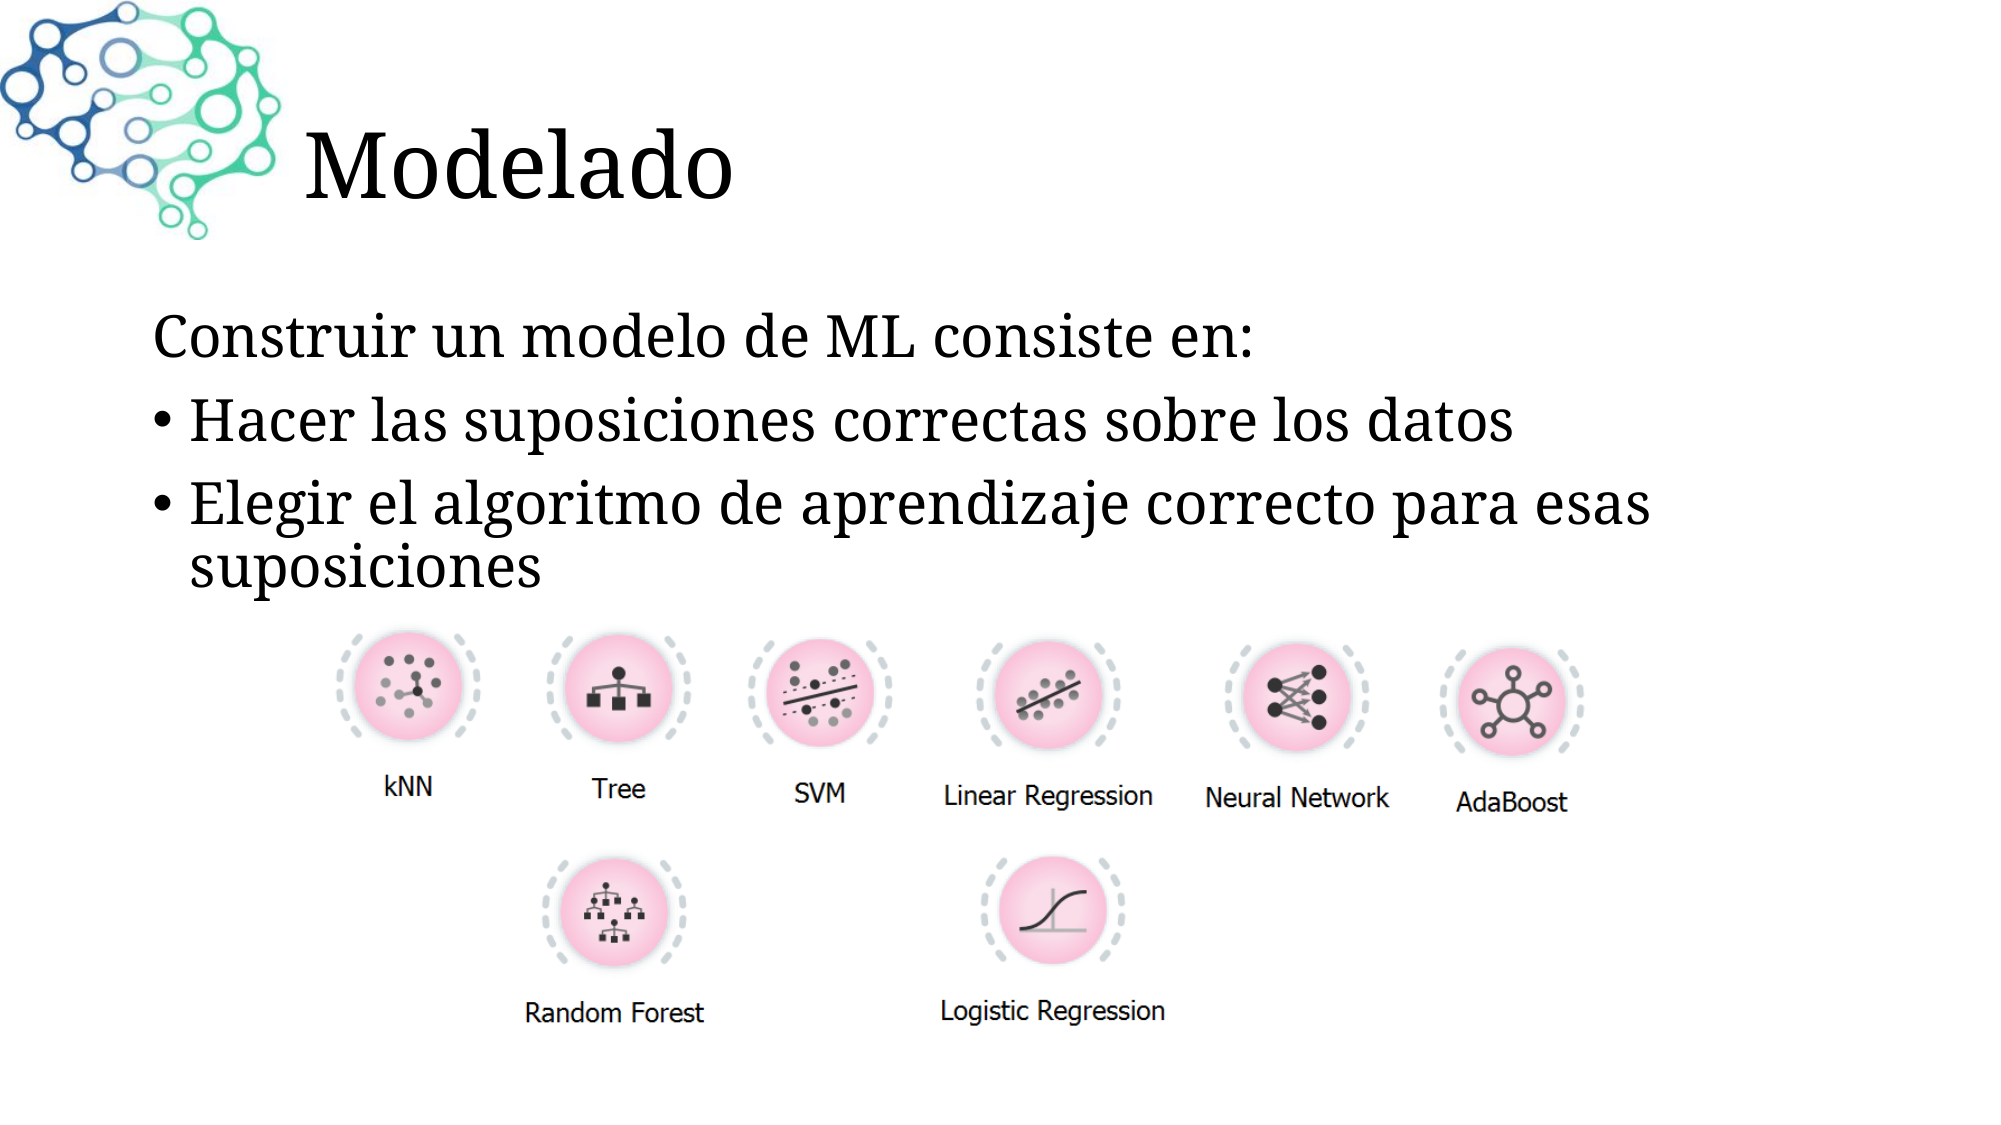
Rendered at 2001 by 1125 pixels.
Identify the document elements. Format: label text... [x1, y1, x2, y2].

picture [0, 0, 289, 240]
picture [301, 600, 1616, 1047]
list Construir un modelo de ML consiste en: Hacer las suposiciones correctas sobre los datos Elegir el algoritmo de aprendizaje correcto para esas suposiciones [137, 299, 1899, 1053]
title Modelado [288, 59, 1863, 278]
